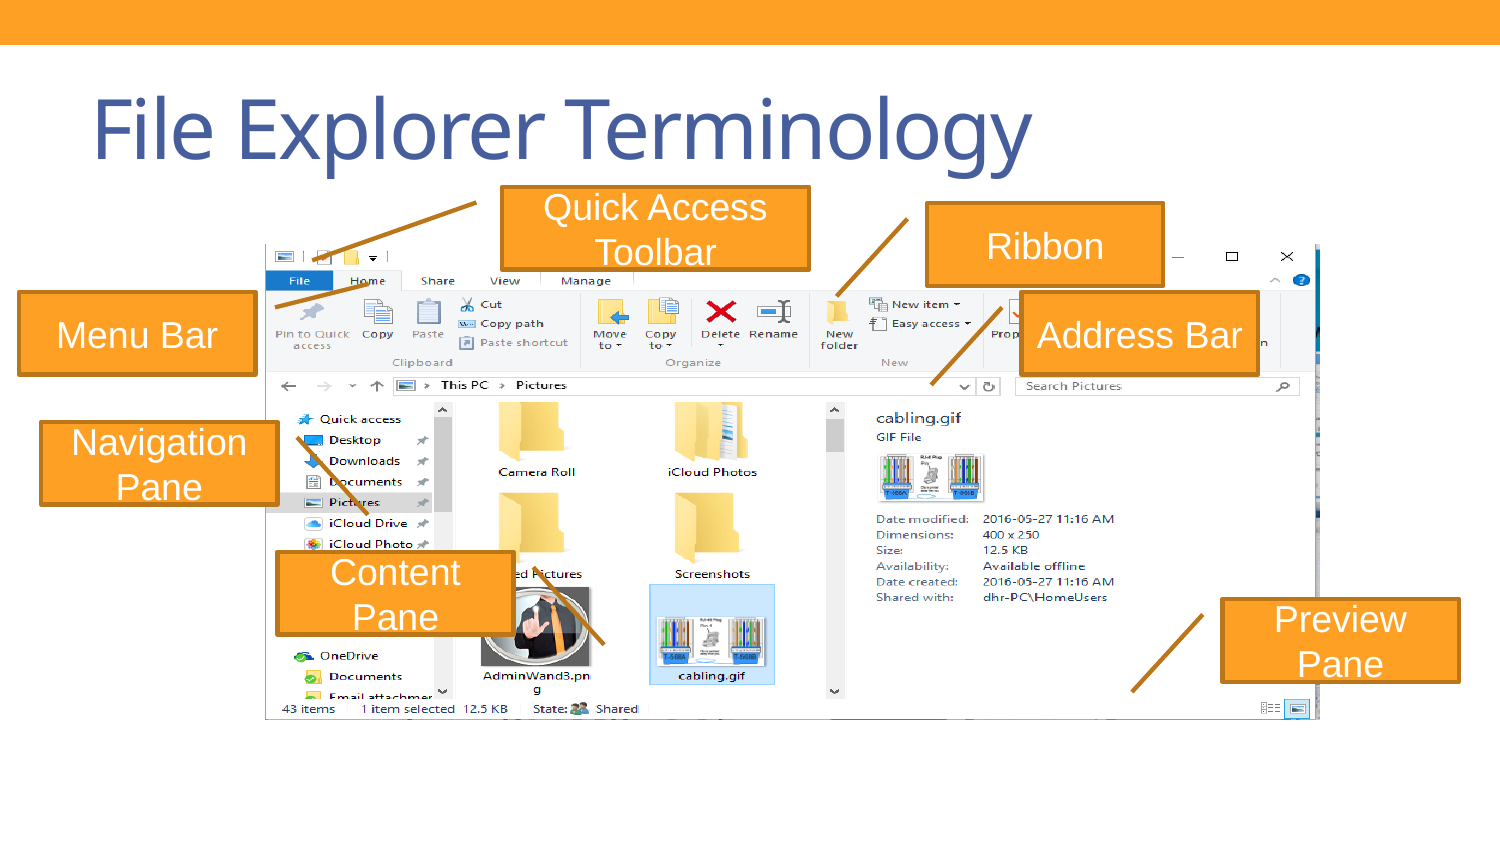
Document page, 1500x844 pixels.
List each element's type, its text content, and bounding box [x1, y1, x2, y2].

text_box Quick Access Toolbar [500, 185, 811, 241]
text_box Ribbon [925, 201, 1165, 241]
text_box Navigation Pane [39, 420, 262, 507]
title File Explorer Terminology [75, 65, 1425, 188]
text_box Menu Bar [17, 290, 258, 377]
text_box Ribbon [884, 217, 910, 241]
picture [265, 244, 1320, 720]
text_box Quick Access Toolbar [360, 200, 478, 241]
text_box Preview Pane [1327, 597, 1461, 684]
